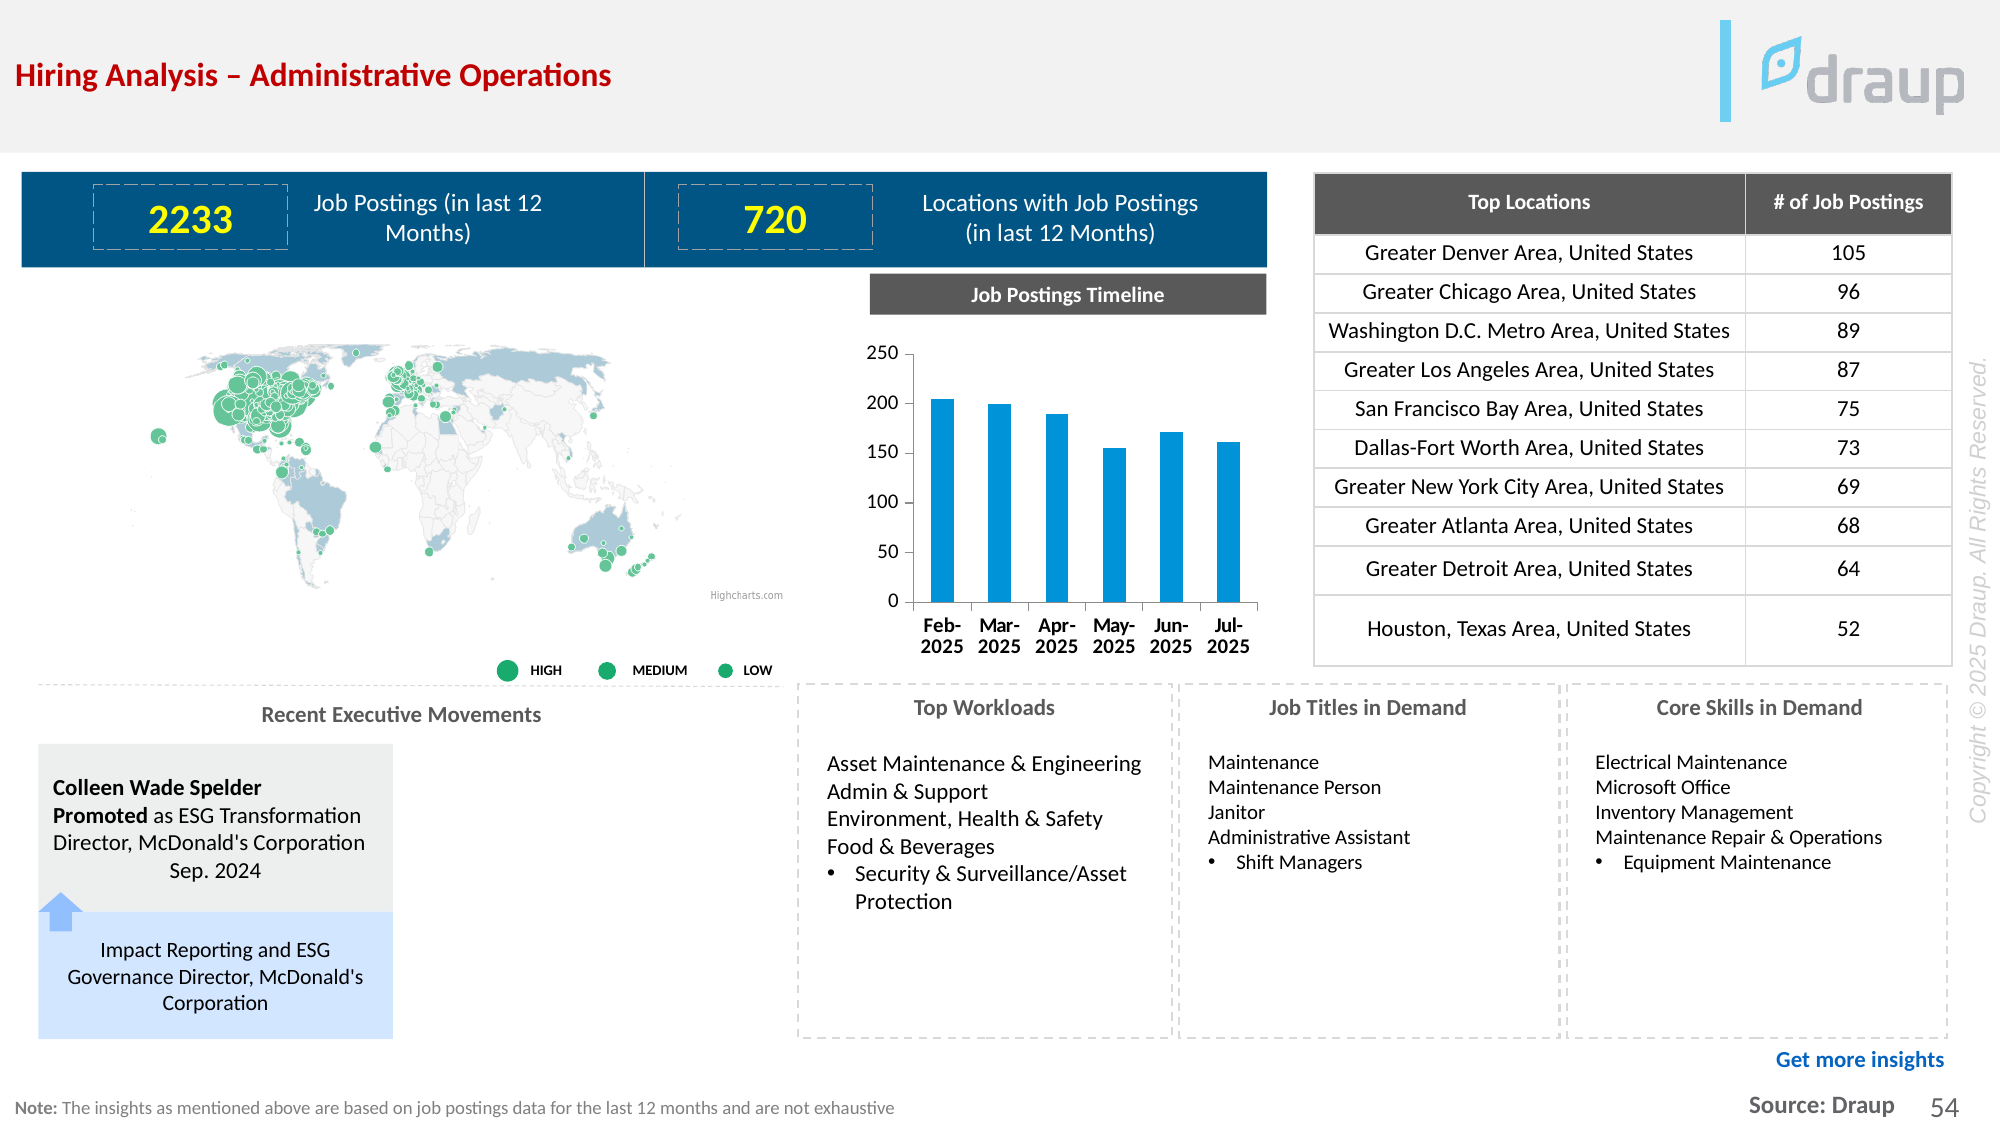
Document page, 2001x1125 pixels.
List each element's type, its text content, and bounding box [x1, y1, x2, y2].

table_cell Greater Detroit Area, United States [1315, 547, 1745, 594]
text_box [1566, 683, 1948, 1039]
text_box [21, 279, 792, 658]
table_cell 89 [1746, 314, 1951, 351]
table_cell Greater Chicago Area, United States [1315, 275, 1745, 312]
text_box Recent Executive Movements [246, 692, 557, 735]
text_box Asset Maintenance & Engineering Admin & Support Environment, Health & Safety Food & Beverages Security & Surveillance/Asset Protection [812, 741, 1166, 922]
table_cell Washington D.C. Metro Area, United States [1315, 314, 1745, 351]
text_box Job Titles in Demand [1254, 685, 1485, 728]
text_box Job Postings (in last 12 Months) [259, 179, 597, 255]
table_cell Greater Los Angeles Area, United States [1315, 353, 1745, 390]
text_box Electrical Maintenance Microsoft Office Inventory Management Maintenance Repair & Operations Equipment Maintenance [1580, 741, 1936, 882]
text_box [645, 171, 1268, 268]
chart [857, 337, 1266, 665]
table_cell 96 [1746, 275, 1951, 312]
text_box Hiring Analysis – Administrative Operations [0, 9, 1645, 143]
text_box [496, 653, 792, 684]
text_box Colleen Wade Spelder Promoted as ESG Transformation Director, McDonald's Corporation Sep. 2024 [37, 743, 394, 911]
table_header # of Job Postings [1746, 174, 1951, 234]
table_header Top Locations [1315, 174, 1745, 234]
table_cell 75 [1746, 391, 1951, 429]
text_box Maintenance Maintenance Person Janitor Administrative Assistant Shift Managers [1193, 741, 1549, 882]
text_box Get more insights [1761, 1036, 1963, 1079]
table_cell Greater Atlanta Area, United States [1315, 508, 1745, 545]
text_box [797, 683, 1173, 1039]
text_box 2233 [93, 184, 259, 250]
table_cell San Francisco Bay Area, United States [1315, 391, 1745, 429]
table_cell 69 [1746, 469, 1951, 506]
text_box Impact Reporting and ESG Governance Director, McDonald's Corporation [37, 911, 394, 1040]
text_box Job Postings Timeline [869, 273, 1267, 315]
table_cell 64 [1746, 547, 1951, 594]
text_box Note: The insights as mentioned above are based on job postings data for the last 12 months and are not exhaustive [0, 1088, 1080, 1125]
table_cell 68 [1746, 508, 1951, 545]
text_box Core Skills in Demand [1642, 685, 1884, 728]
table_cell 105 [1746, 236, 1951, 273]
table_cell Houston, Texas Area, United States [1315, 596, 1745, 665]
table_cell 87 [1746, 353, 1951, 390]
text_box [21, 171, 644, 268]
text_box Locations with Job Postings (in last 12 Months) [892, 179, 1230, 255]
table_cell 52 [1746, 596, 1951, 665]
table_cell Greater Denver Area, United States [1315, 236, 1745, 273]
text_box [35, 890, 86, 933]
table_cell 73 [1746, 430, 1951, 467]
table_cell Greater New York City Area, United States [1315, 469, 1745, 506]
picture [22, 334, 792, 603]
text_box 720 [678, 184, 873, 250]
text_box [1178, 683, 1561, 1039]
table_cell Dallas-Fort Worth Area, United States [1315, 430, 1745, 467]
